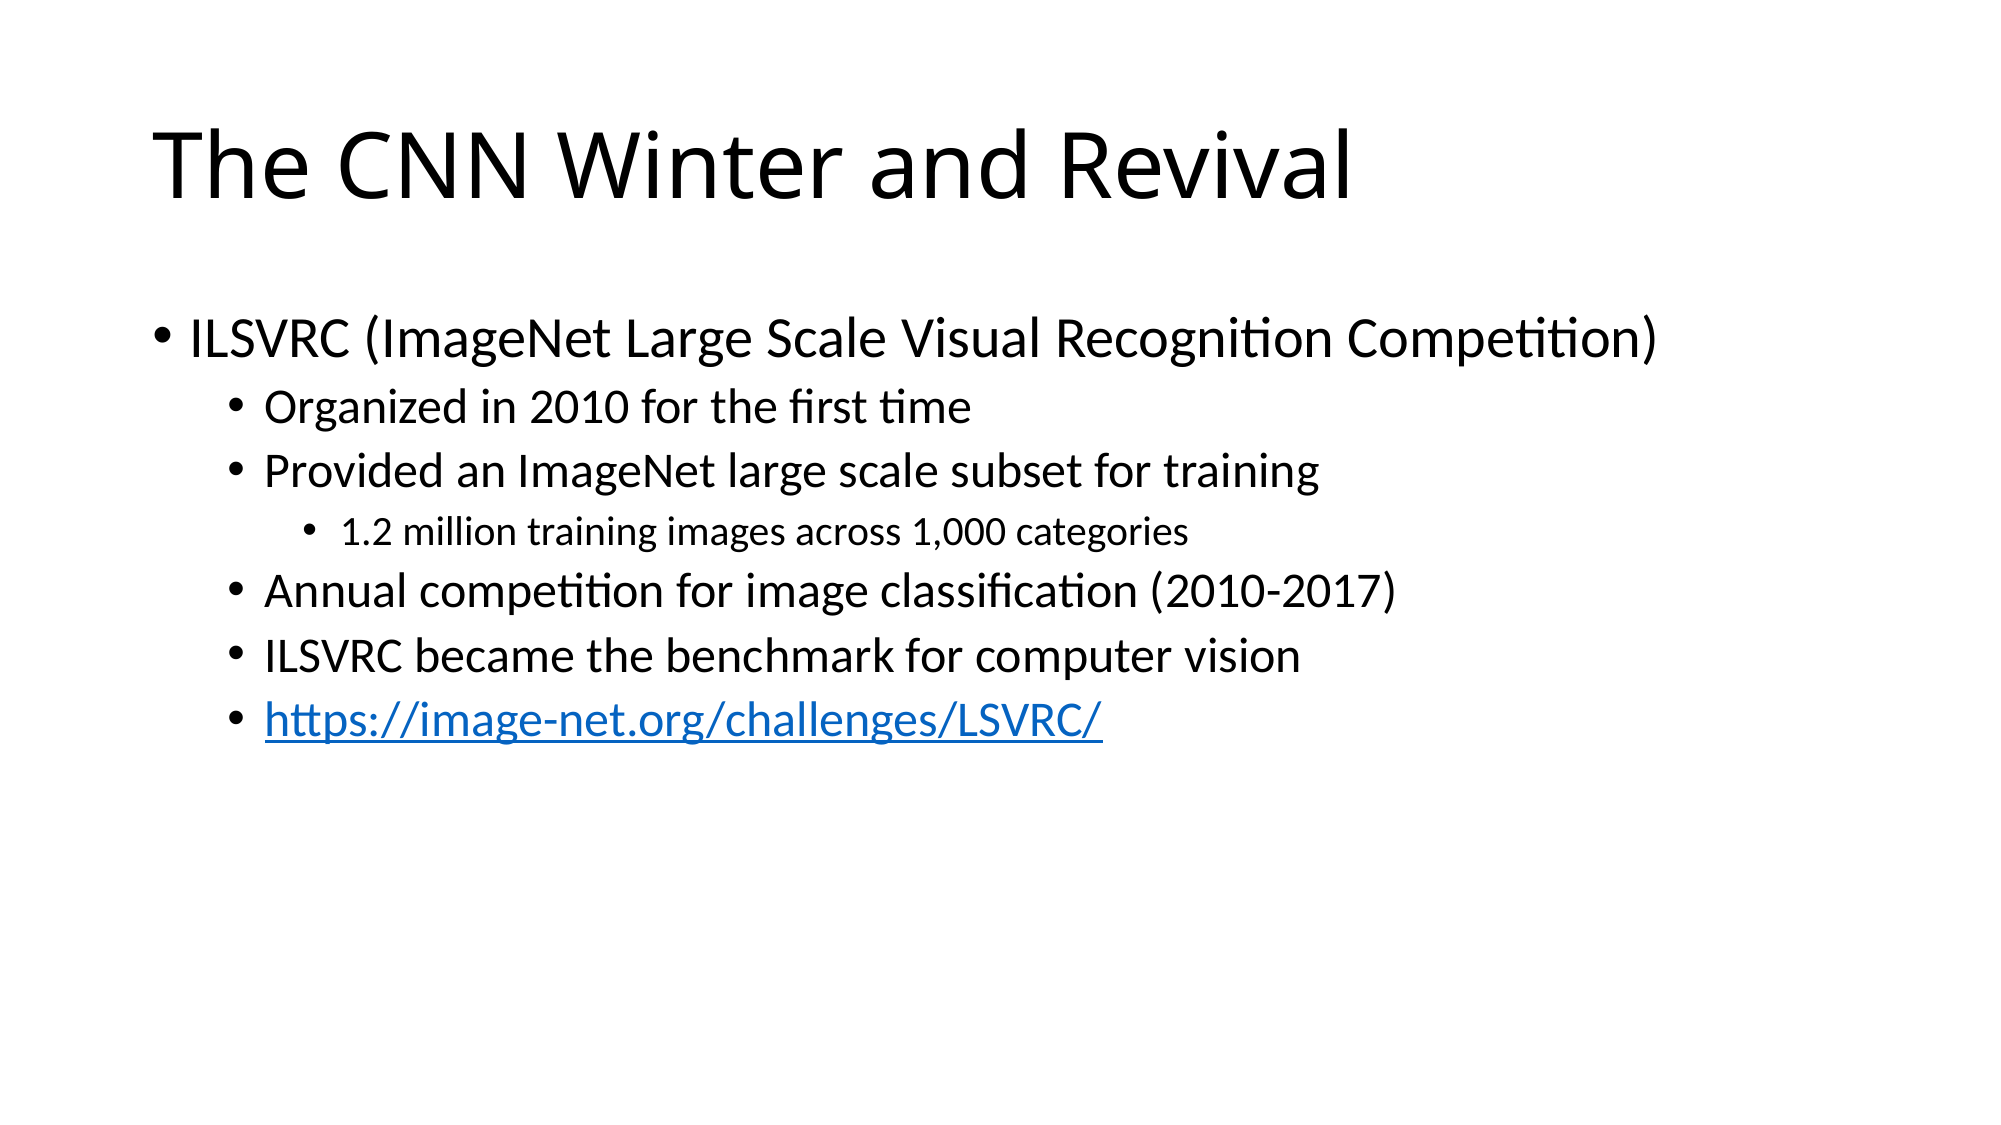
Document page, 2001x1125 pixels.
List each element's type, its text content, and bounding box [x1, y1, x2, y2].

list ILSVRC (ImageNet Large Scale Visual Recognition Competition) Organized in 2010 for the first time Provided an ImageNet large scale subset for training 1.2 million training images across 1,000 categories Annual competition for image classification (2010-2017) ILSVRC became the benchmark for computer vision https://image-net.org/challenges/LSVRC/ [137, 299, 1863, 1014]
title The CNN Winter and Revival [137, 59, 1863, 278]
